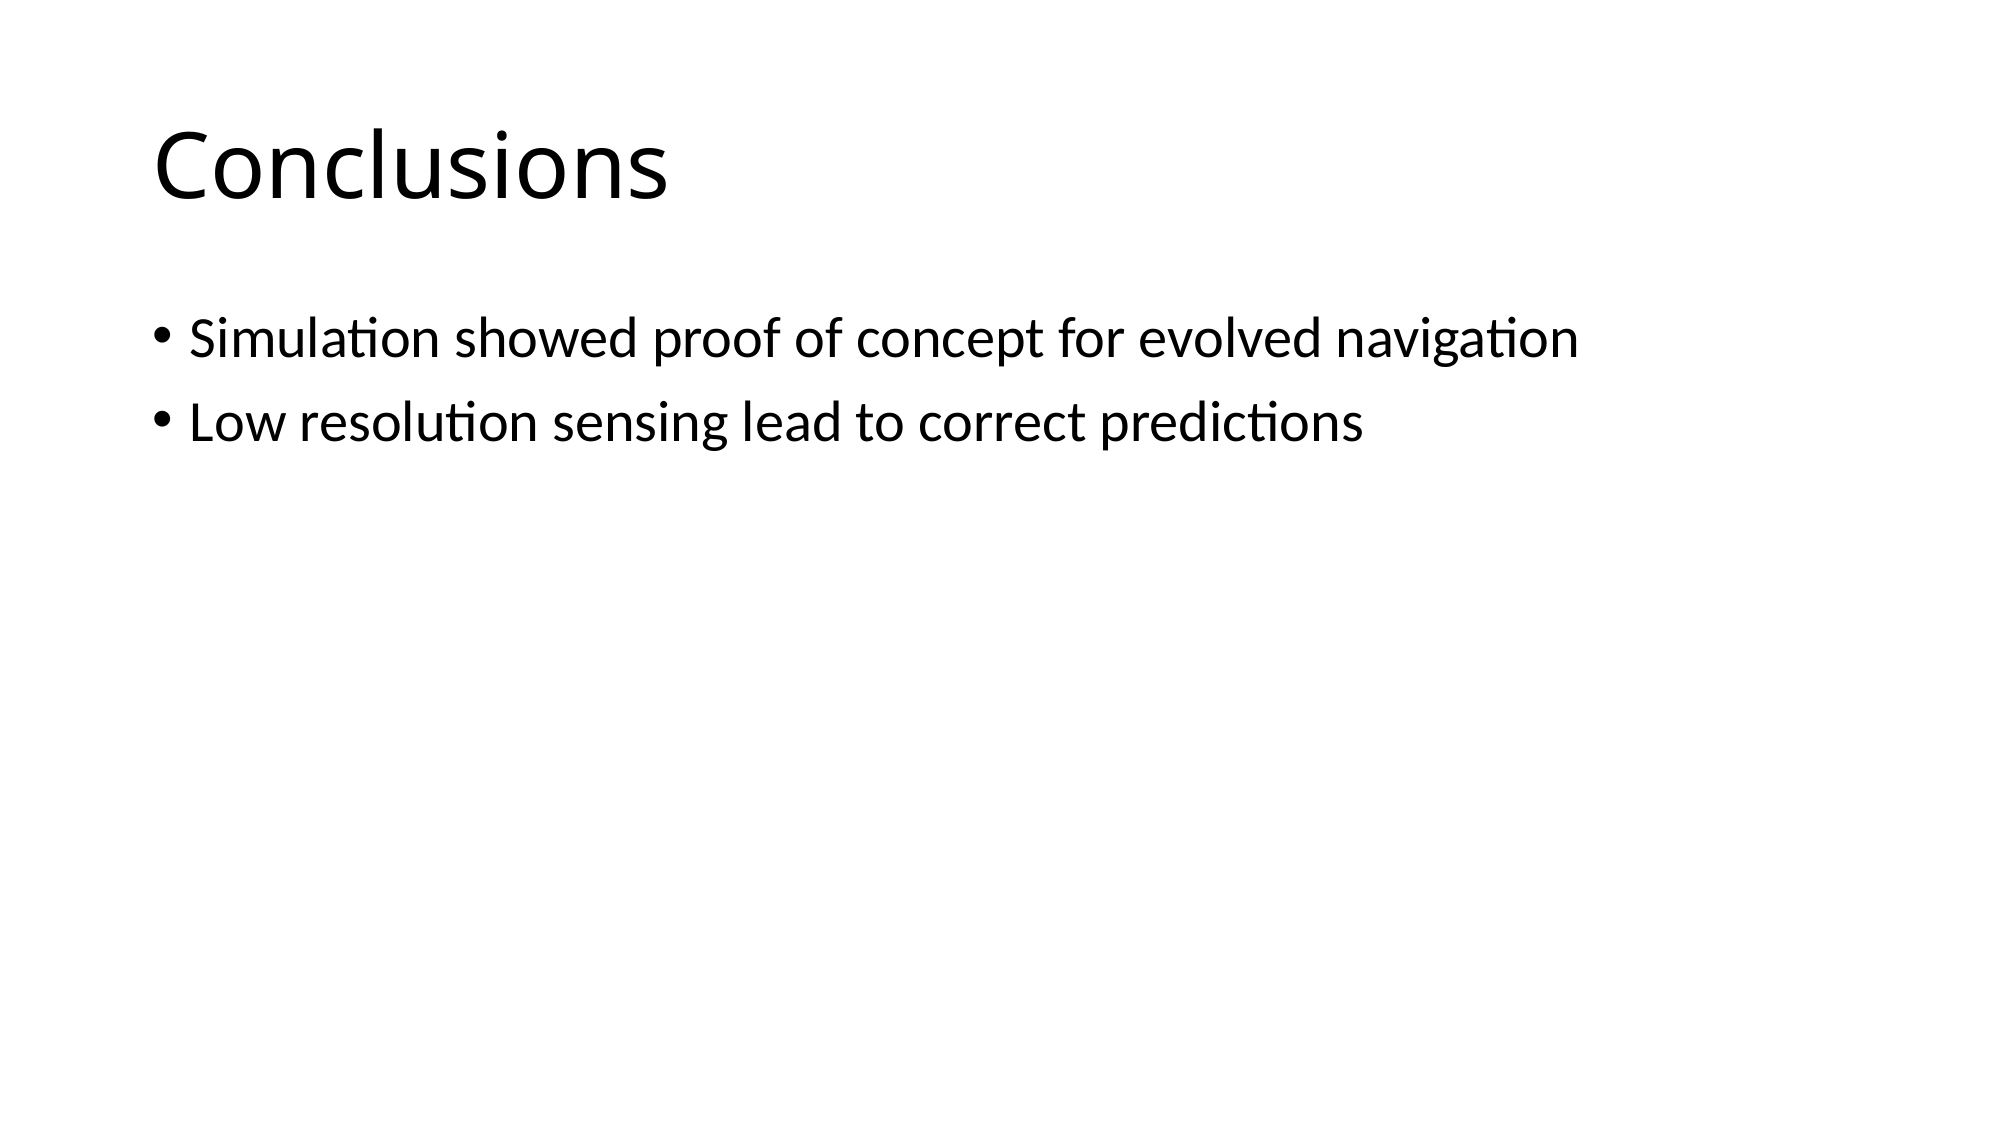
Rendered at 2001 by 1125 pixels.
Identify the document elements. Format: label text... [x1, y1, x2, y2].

list Simulation showed proof of concept for evolved navigation Low resolution sensing lead to correct predictions [137, 299, 1863, 1014]
title Conclusions [137, 59, 1863, 278]
